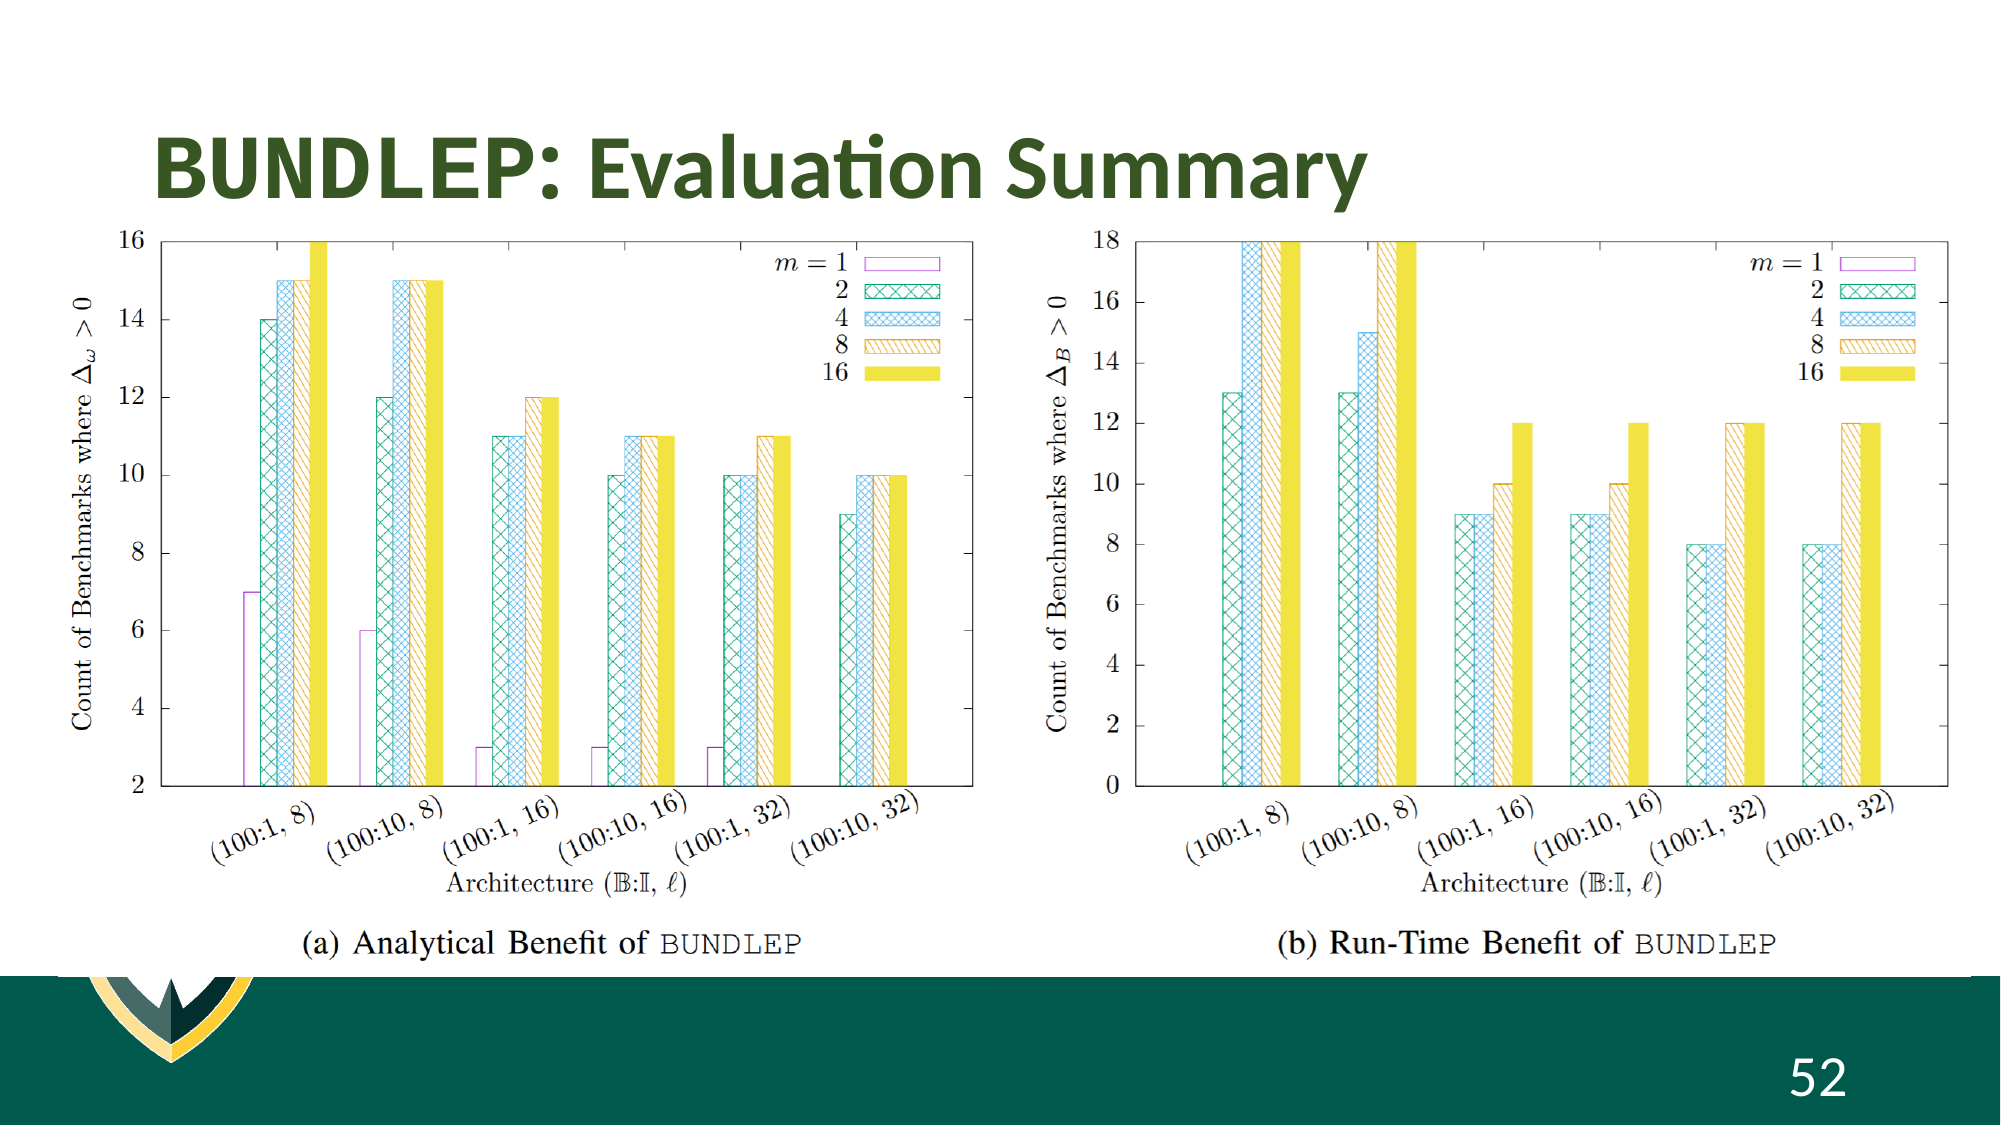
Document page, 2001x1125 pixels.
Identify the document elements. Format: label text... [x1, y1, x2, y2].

title BUNDLEP: Evaluation Summary [137, 59, 1863, 218]
slide_number 52 [1412, 1042, 1863, 1103]
picture [0, 0, 2001, 1125]
